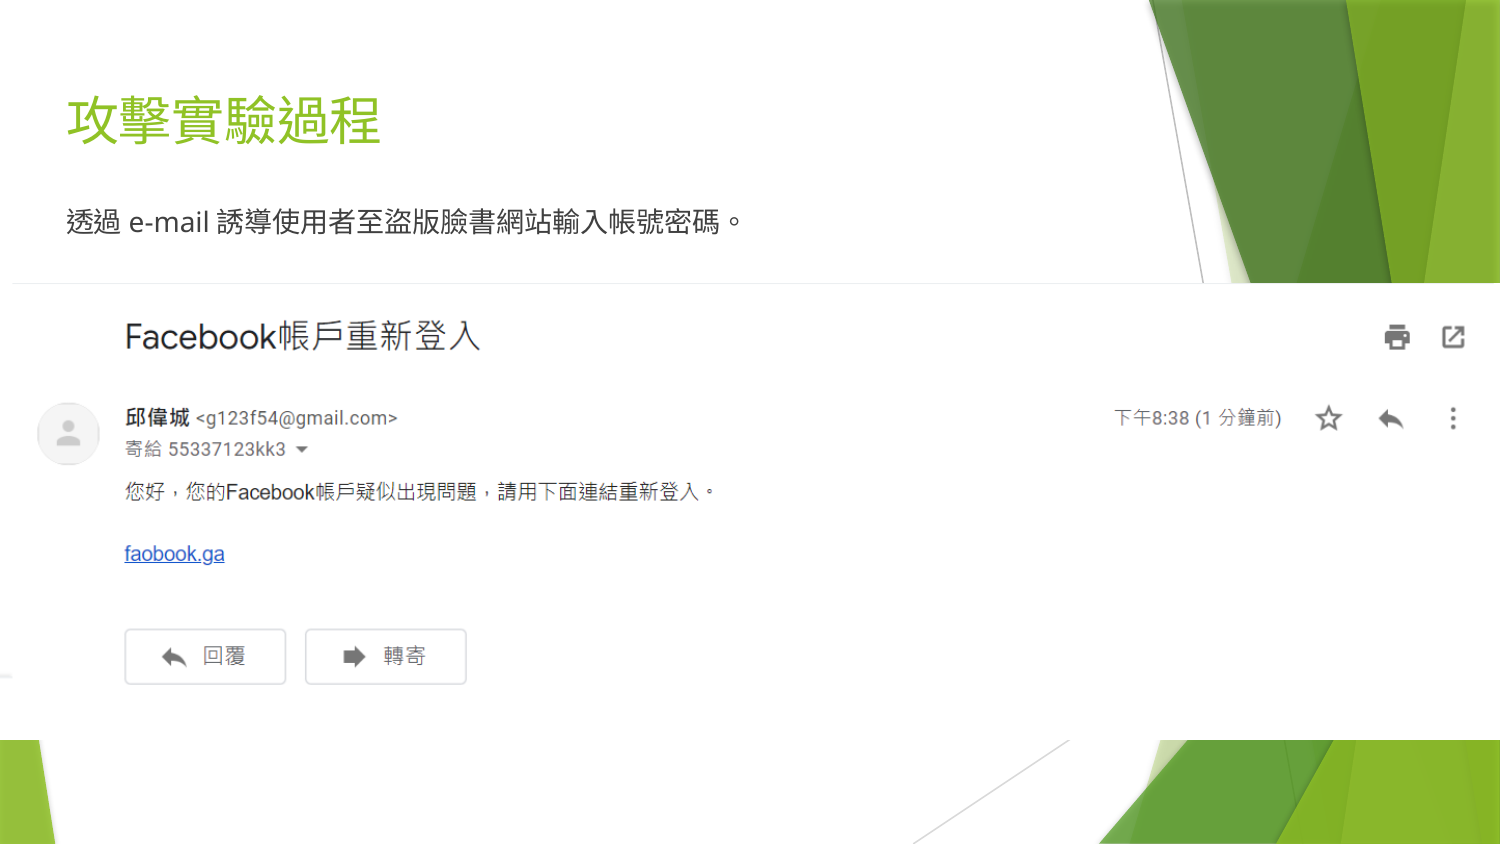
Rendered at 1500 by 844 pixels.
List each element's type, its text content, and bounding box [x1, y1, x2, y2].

title 攻擊實驗過程 [51, 72, 1449, 167]
list 透過e-mail誘導使用者至盜版臉書網站輸入帳號密碼。 [51, 189, 1449, 282]
picture [0, 283, 1500, 740]
